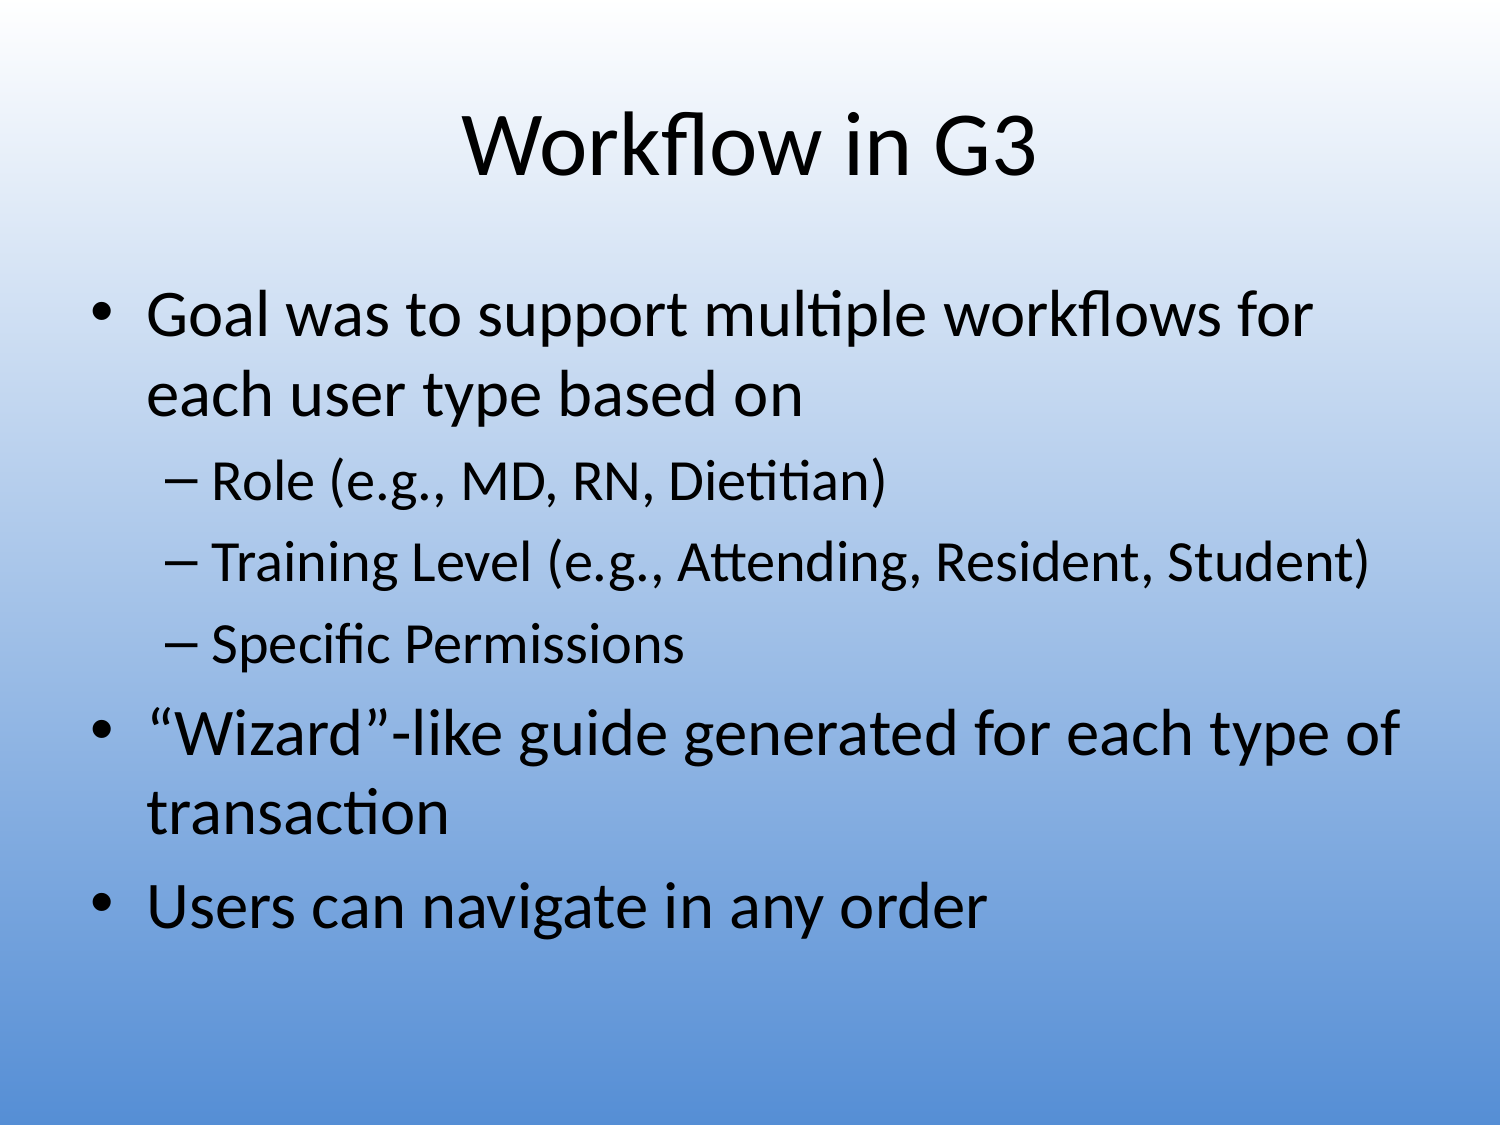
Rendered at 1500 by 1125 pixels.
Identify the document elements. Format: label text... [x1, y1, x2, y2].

list Goal was to support multiple workflows for each user type based on Role (e.g., MD, RN, Dietitian) Training Level (e.g., Attending, Resident, Student) Specific Permissions “Wizard”-like guide generated for each type of transaction Users can navigate in any order [75, 262, 1425, 1005]
title Workflow in G3 [75, 45, 1425, 233]
